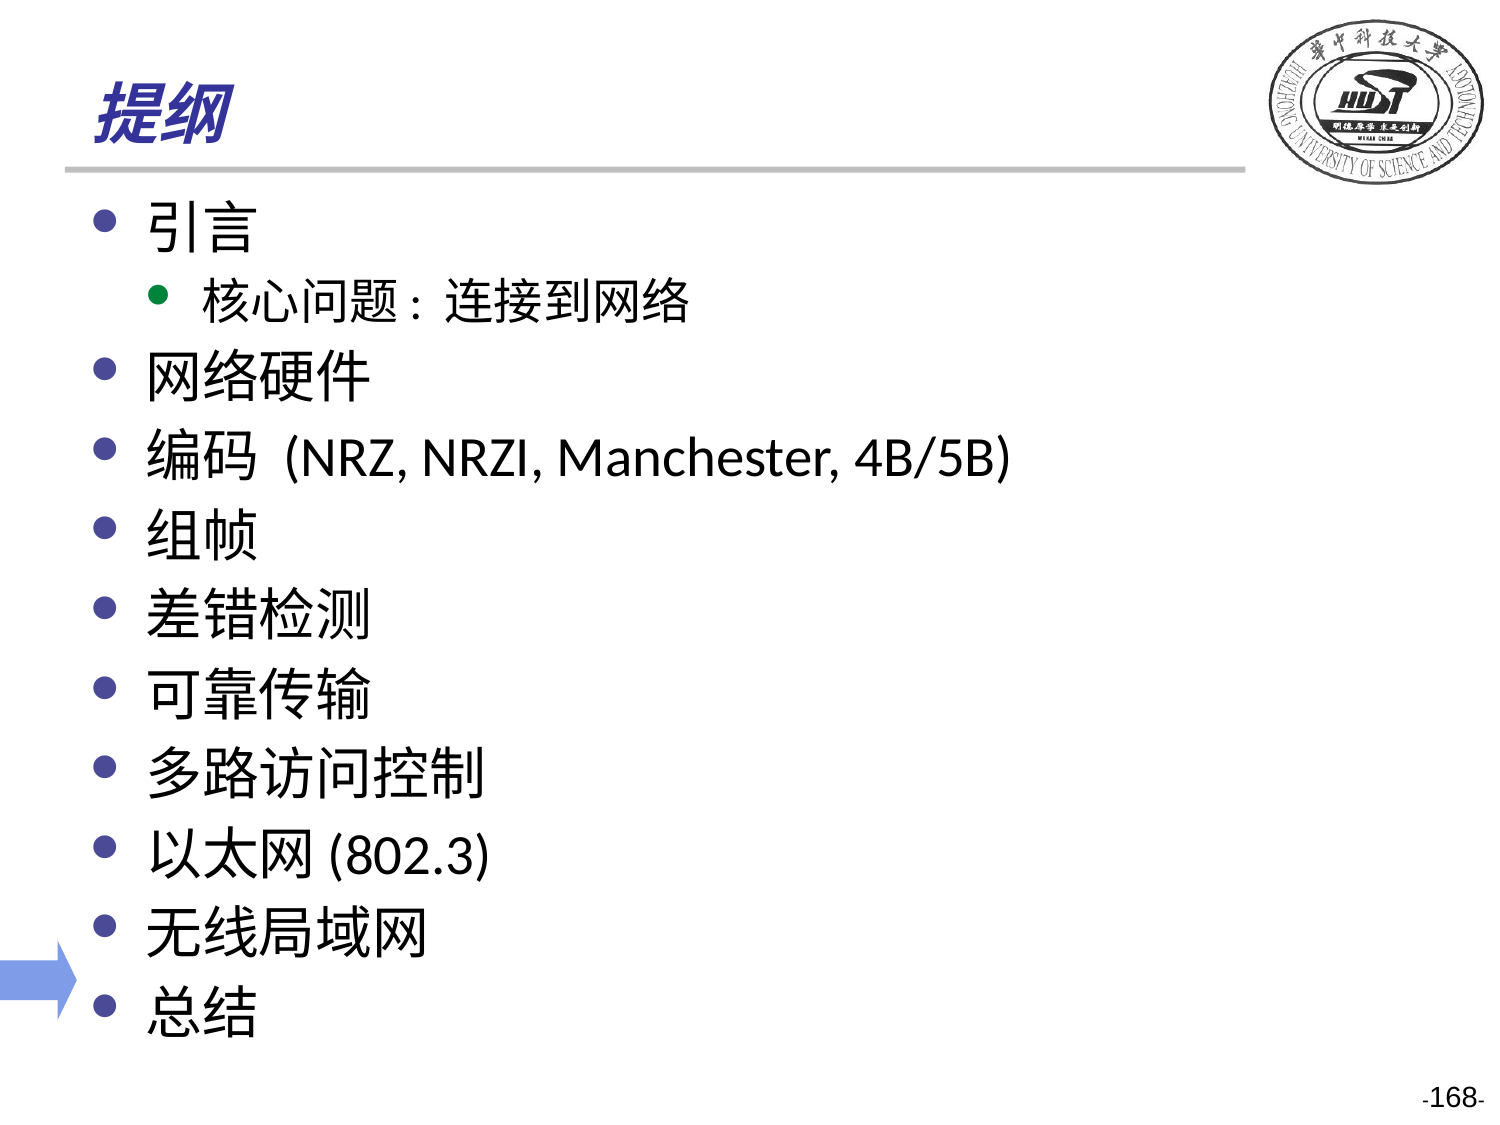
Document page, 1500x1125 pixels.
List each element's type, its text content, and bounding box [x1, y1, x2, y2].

text_box [0, 940, 77, 1021]
title 提纲 [76, 42, 1315, 160]
picture [1257, 18, 1489, 185]
slide_number -168- [1149, 1070, 1500, 1125]
list 引言 核心问题: 连接到网络 网络硬件 编码 (NRZ, NRZI, Manchester, 4B/5B) 组帧 差错检测 可靠传输 多路访问控制 以太网(802.3) 无线局域网 总结 [75, 184, 1425, 1059]
